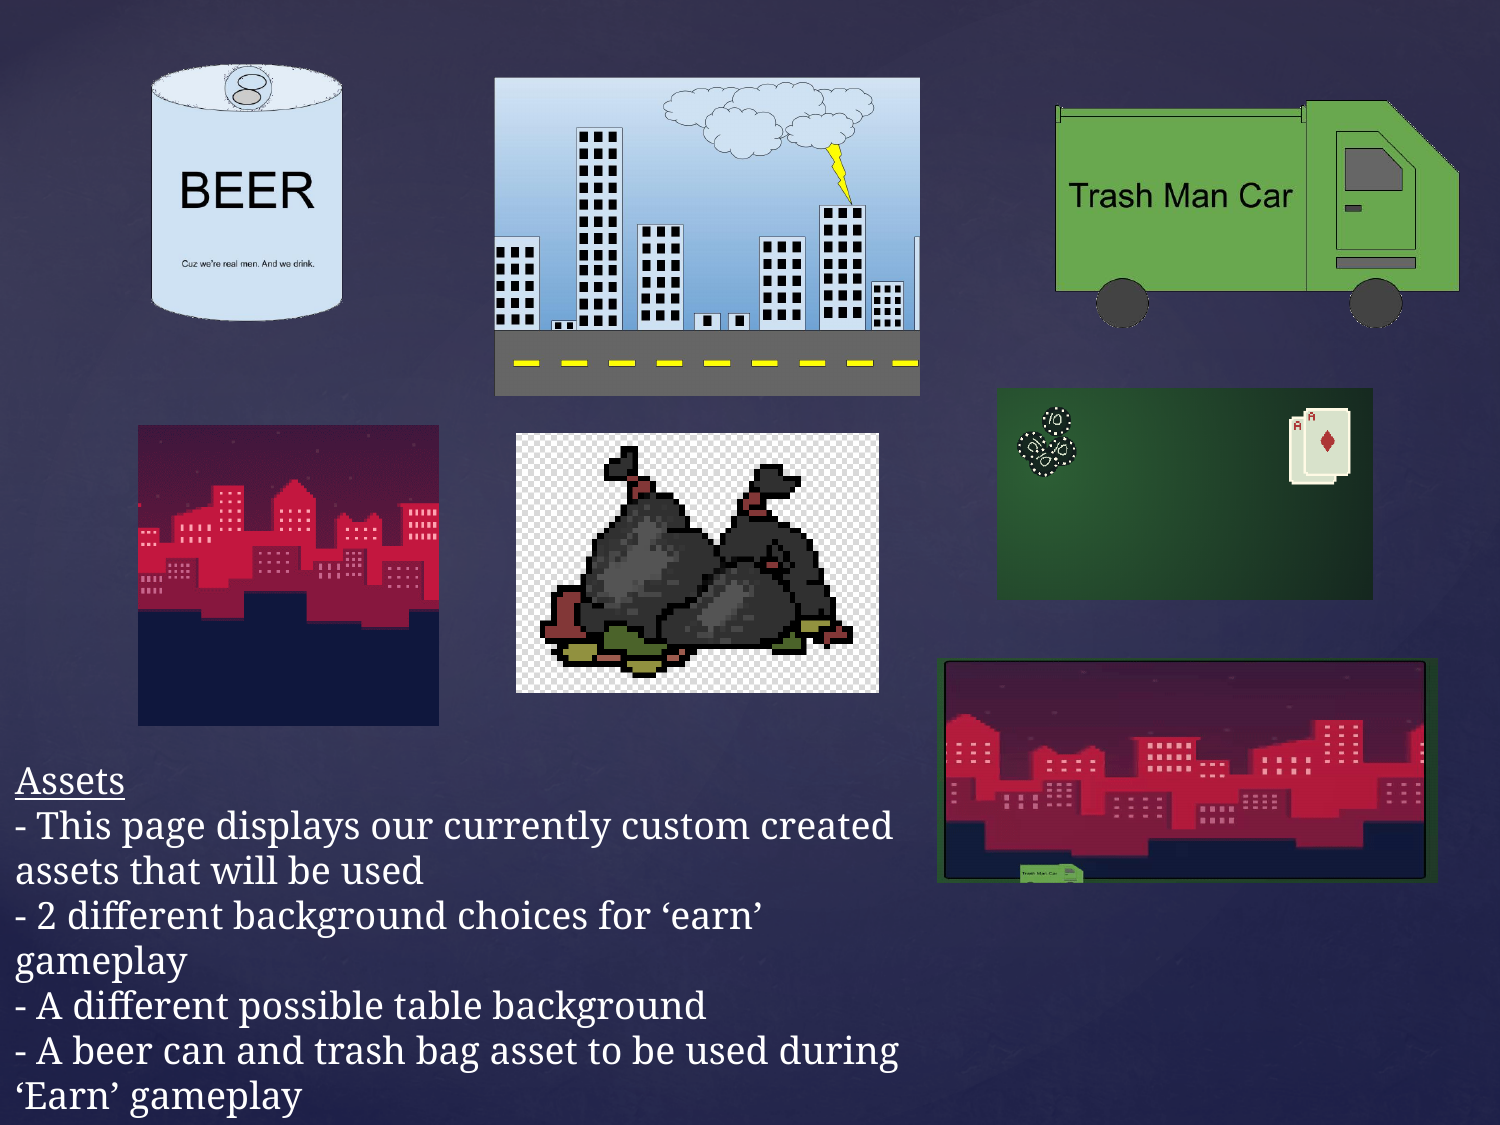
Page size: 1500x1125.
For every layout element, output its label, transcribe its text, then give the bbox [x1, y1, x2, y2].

picture [936, 658, 1438, 883]
picture [21, 20, 473, 360]
picture [516, 432, 879, 694]
text_box Assets - This page displays our currently custom created assets that will be used - 2 different background choices for ‘earn’ gameplay - A different possible table background - A beer can and trash bag asset to be used during ‘Earn’ gameplay - The trash car you drive during ‘earn’ gameplay [0, 749, 920, 1125]
picture [137, 425, 439, 727]
picture [493, 0, 1500, 601]
